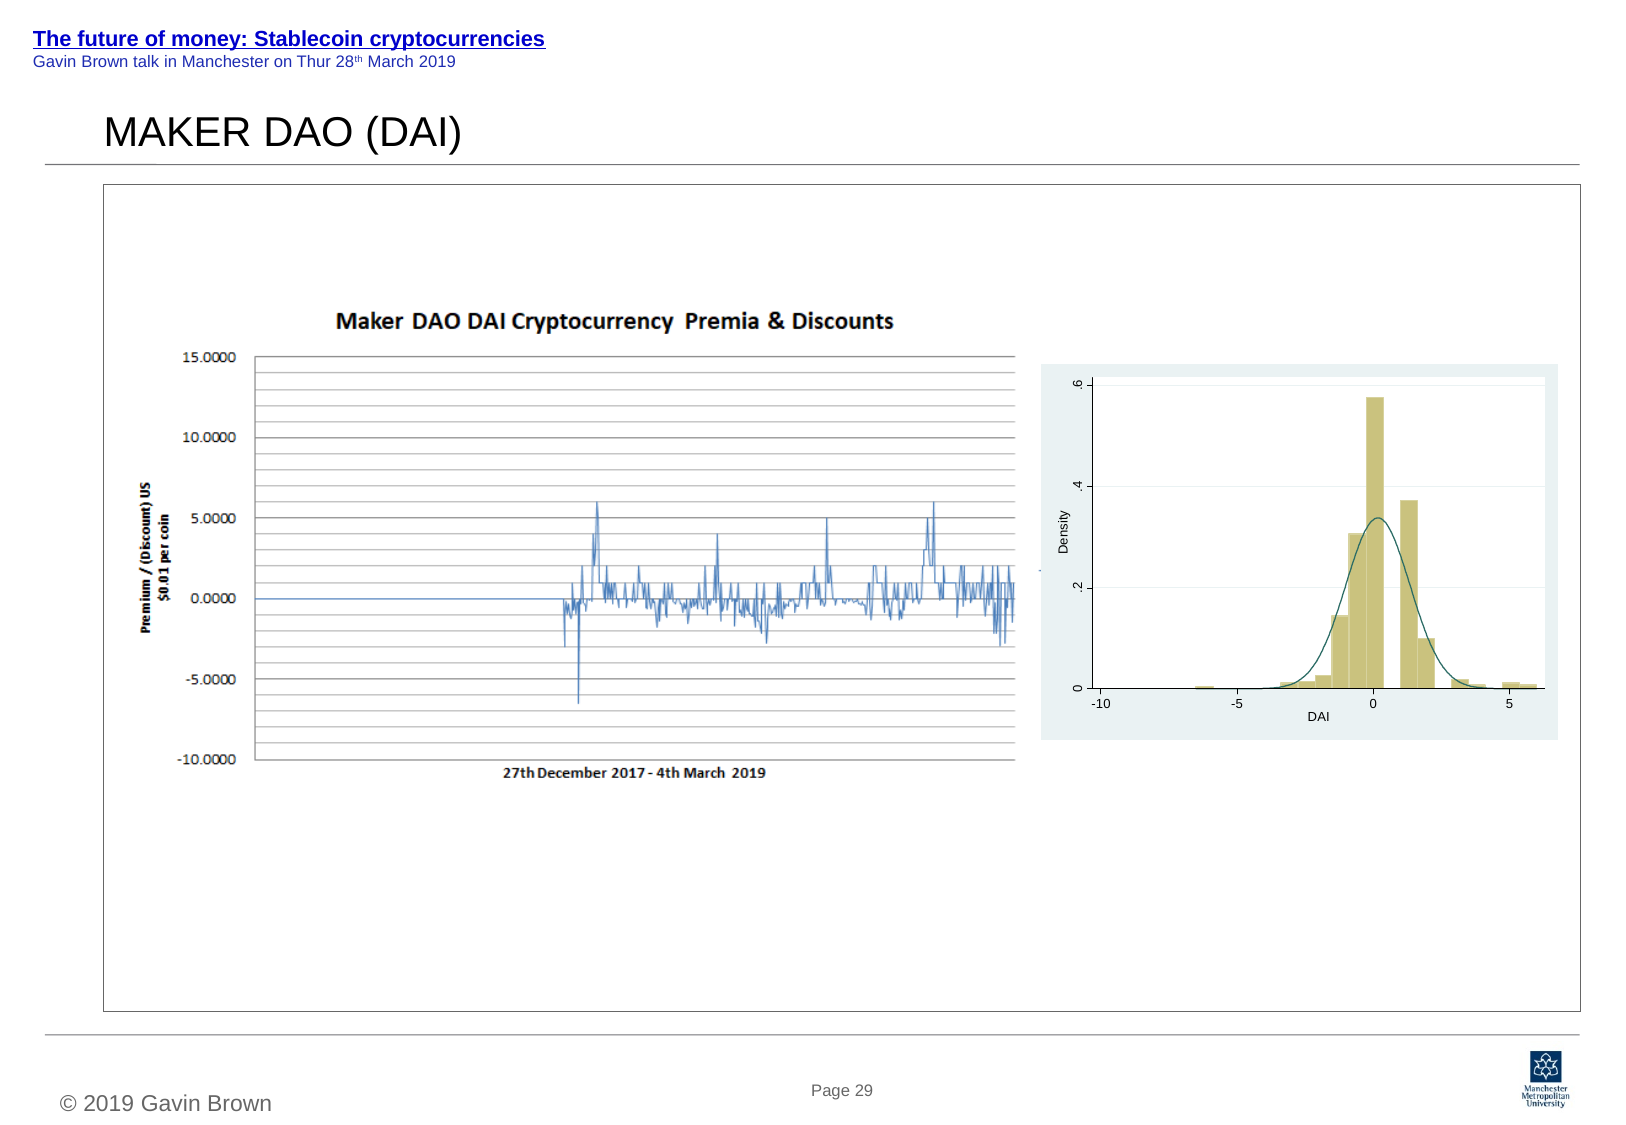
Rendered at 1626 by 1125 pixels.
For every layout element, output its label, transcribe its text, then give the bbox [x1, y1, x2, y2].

text_box [103, 184, 1581, 1012]
picture [1508, 1041, 1580, 1113]
title MAKER DAO (DAI) [103, 55, 1581, 163]
picture [123, 302, 1563, 789]
text_box The future of money: Stablecoin cryptocurrencies Gavin Brown talk in Manchester on Thur 28th March 2019 [32, 24, 1510, 79]
footer © 2019 Gavin Brown [44, 1081, 494, 1125]
